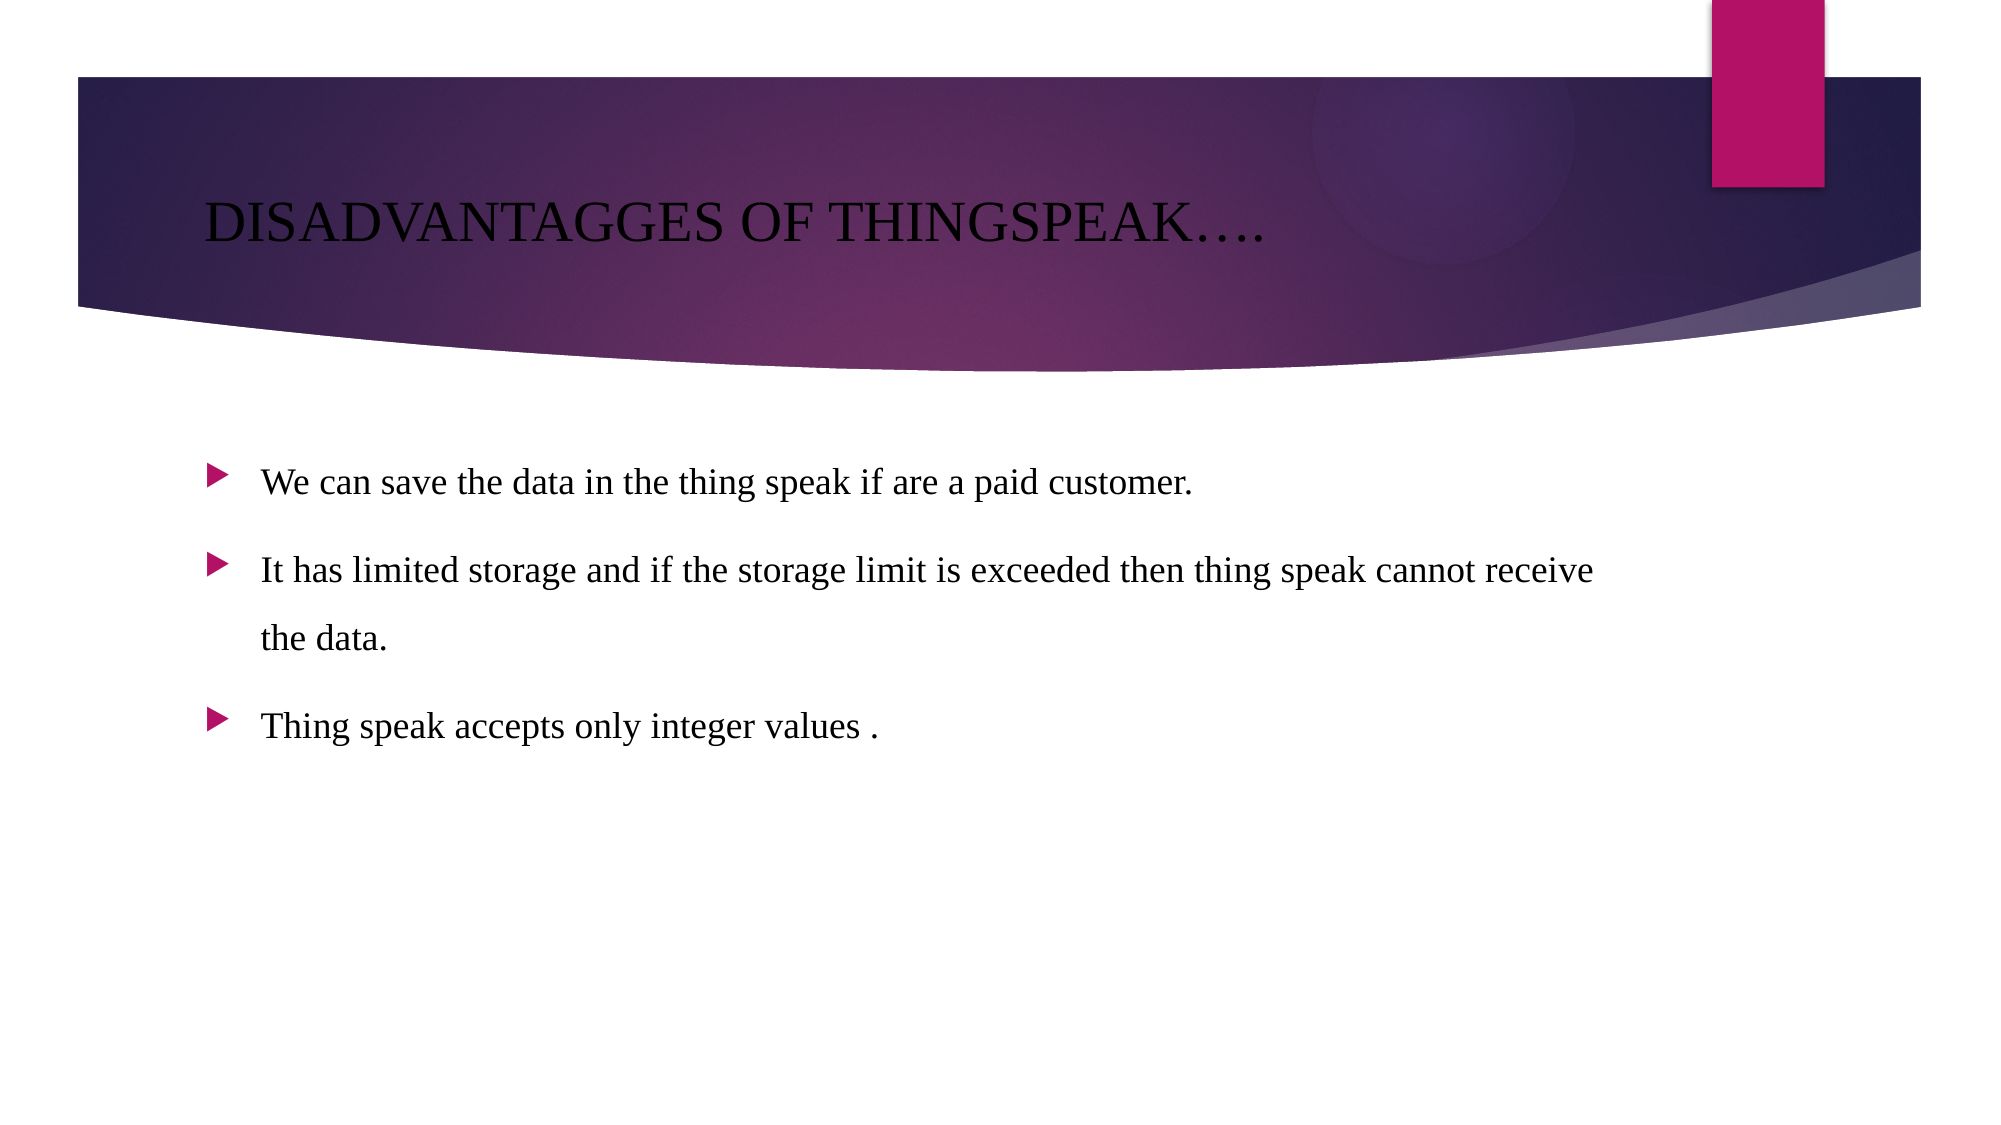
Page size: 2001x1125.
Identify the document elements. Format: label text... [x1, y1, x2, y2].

list We can save the data in the thing speak if are a paid customer. It has limited storage and if the storage limit is exceeded then thing speak cannot receive the data. Thing speak accepts only integer values . [189, 427, 1638, 988]
title DISADVANTAGGES OF THINGSPEAK…. [189, 159, 1627, 276]
